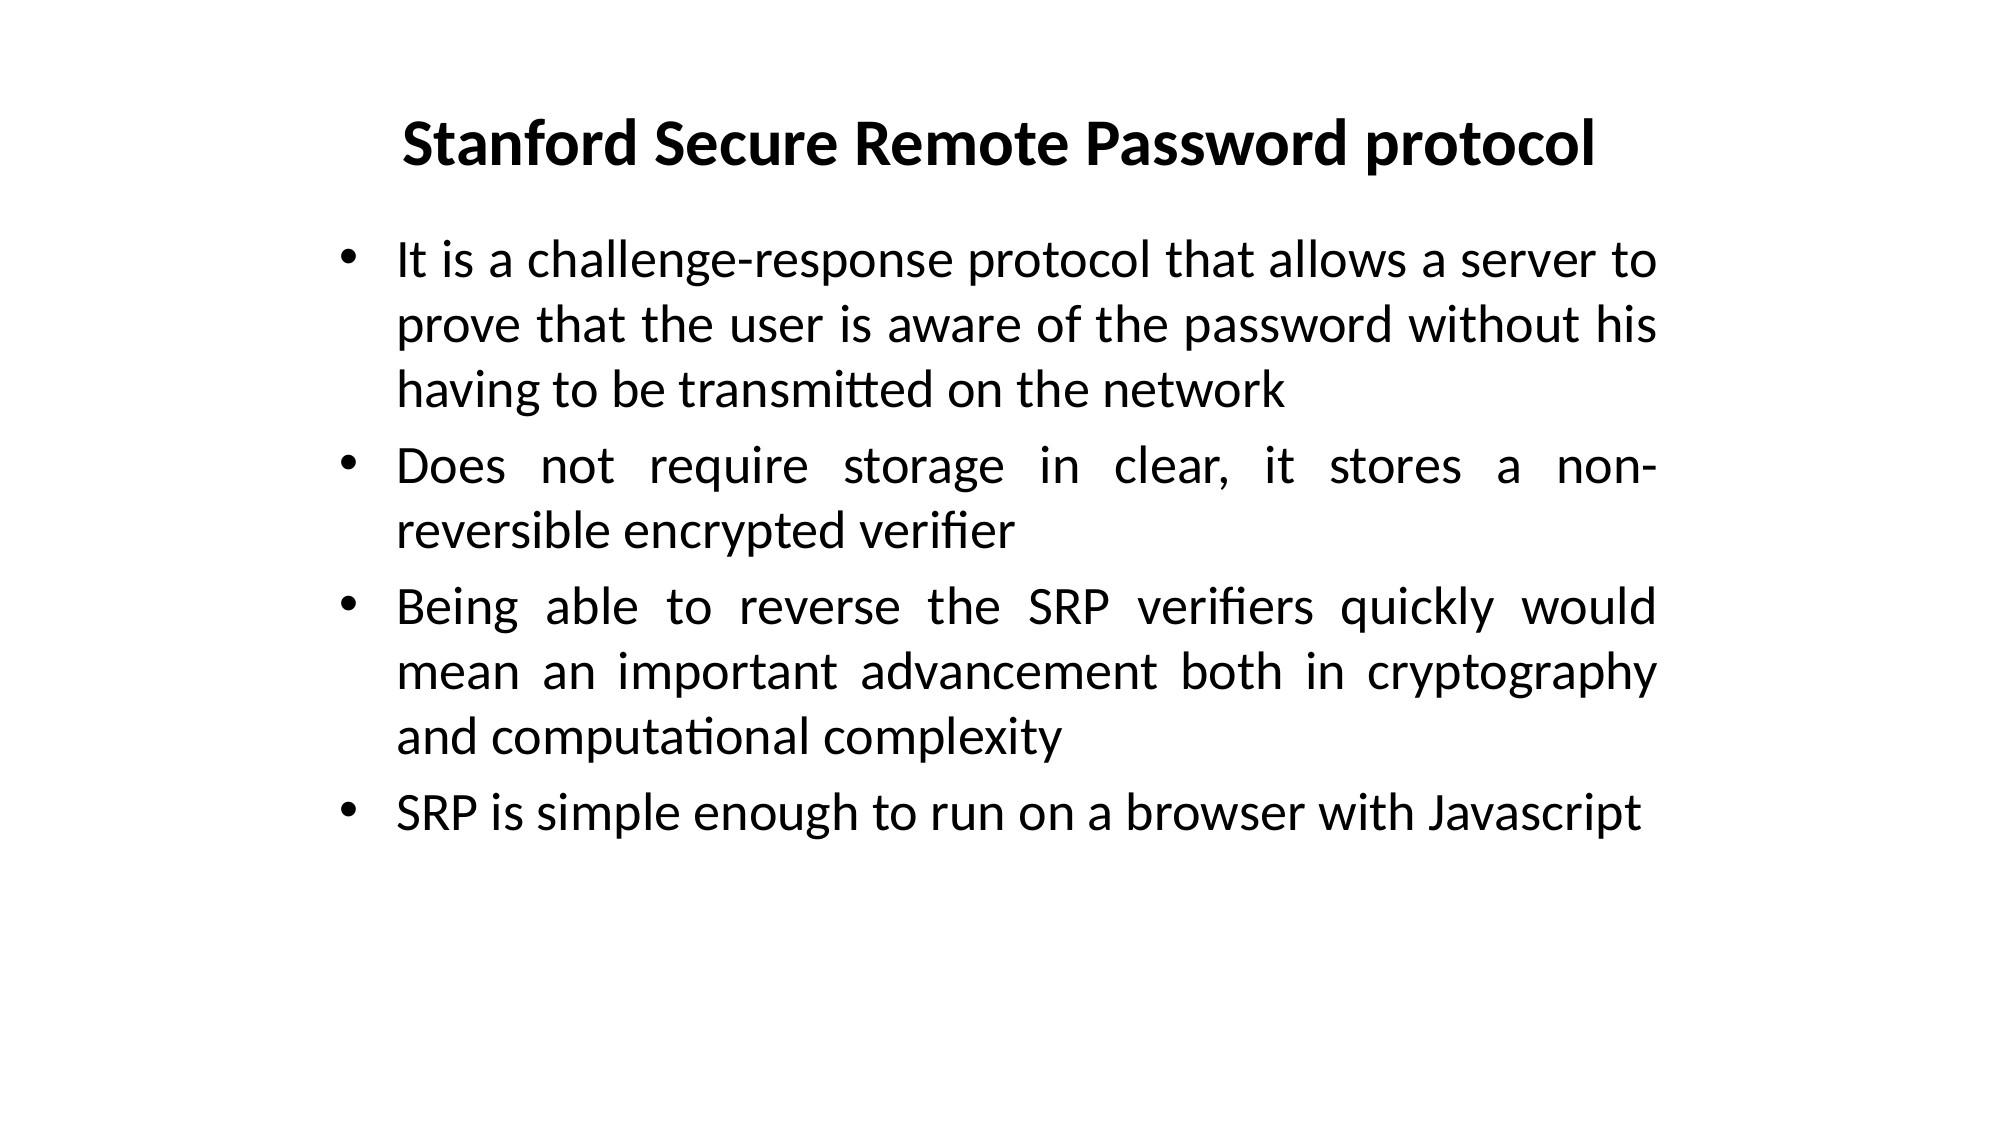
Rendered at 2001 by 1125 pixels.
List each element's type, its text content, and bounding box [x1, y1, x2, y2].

list It is a challenge-response protocol that allows a server to prove that the user is aware of the password without his having to be transmitted on the network Does not require storage in clear, it stores a non-reversible encrypted verifier Being able to reverse the SRP verifiers quickly would mean an important advancement both in cryptography and computational complexity SRP is simple enough to run on a browser with Javascript [324, 215, 1675, 1020]
title Stanford Secure Remote Password protocol [99, 45, 1900, 233]
